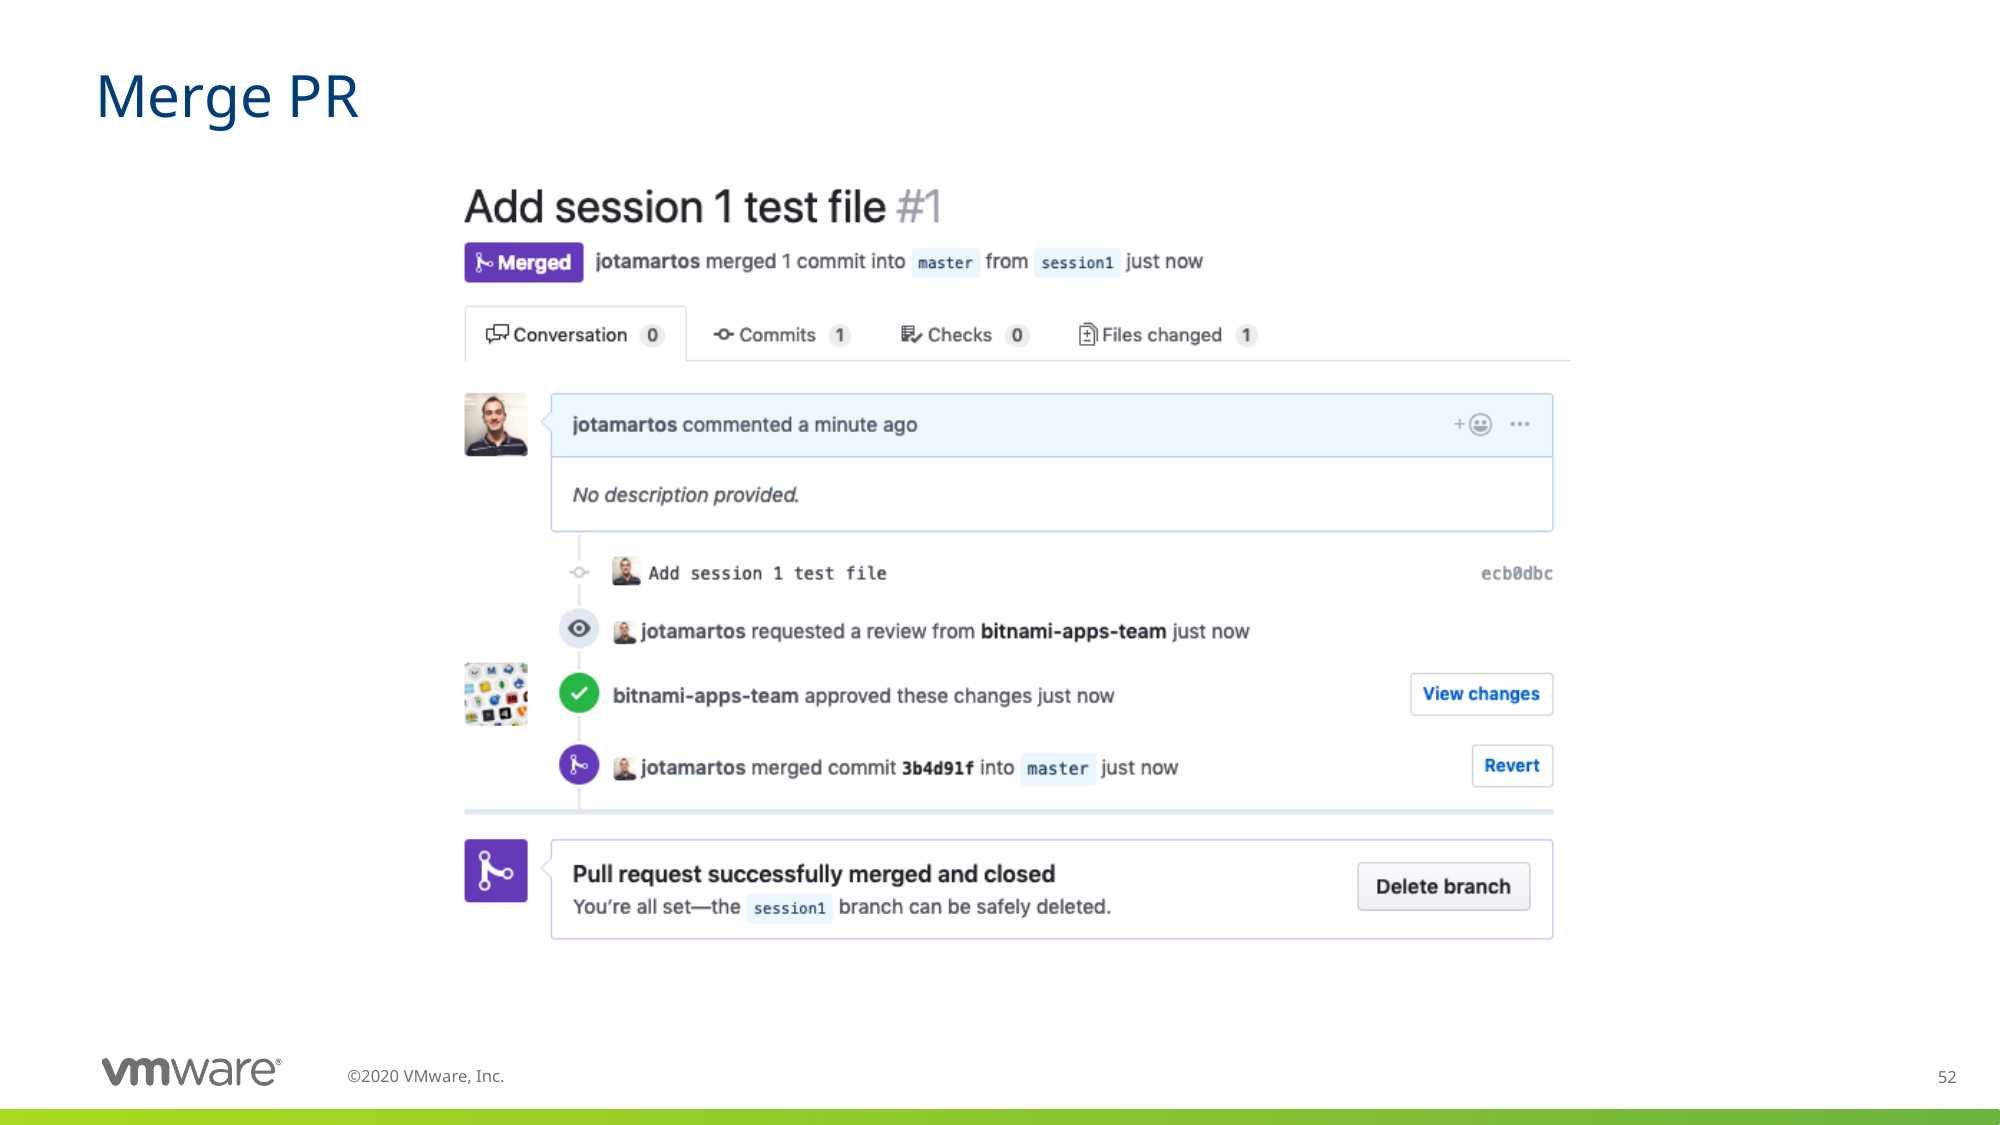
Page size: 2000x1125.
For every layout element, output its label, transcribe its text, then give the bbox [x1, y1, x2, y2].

picture [428, 168, 1572, 957]
title Merge PR [95, 67, 1900, 131]
